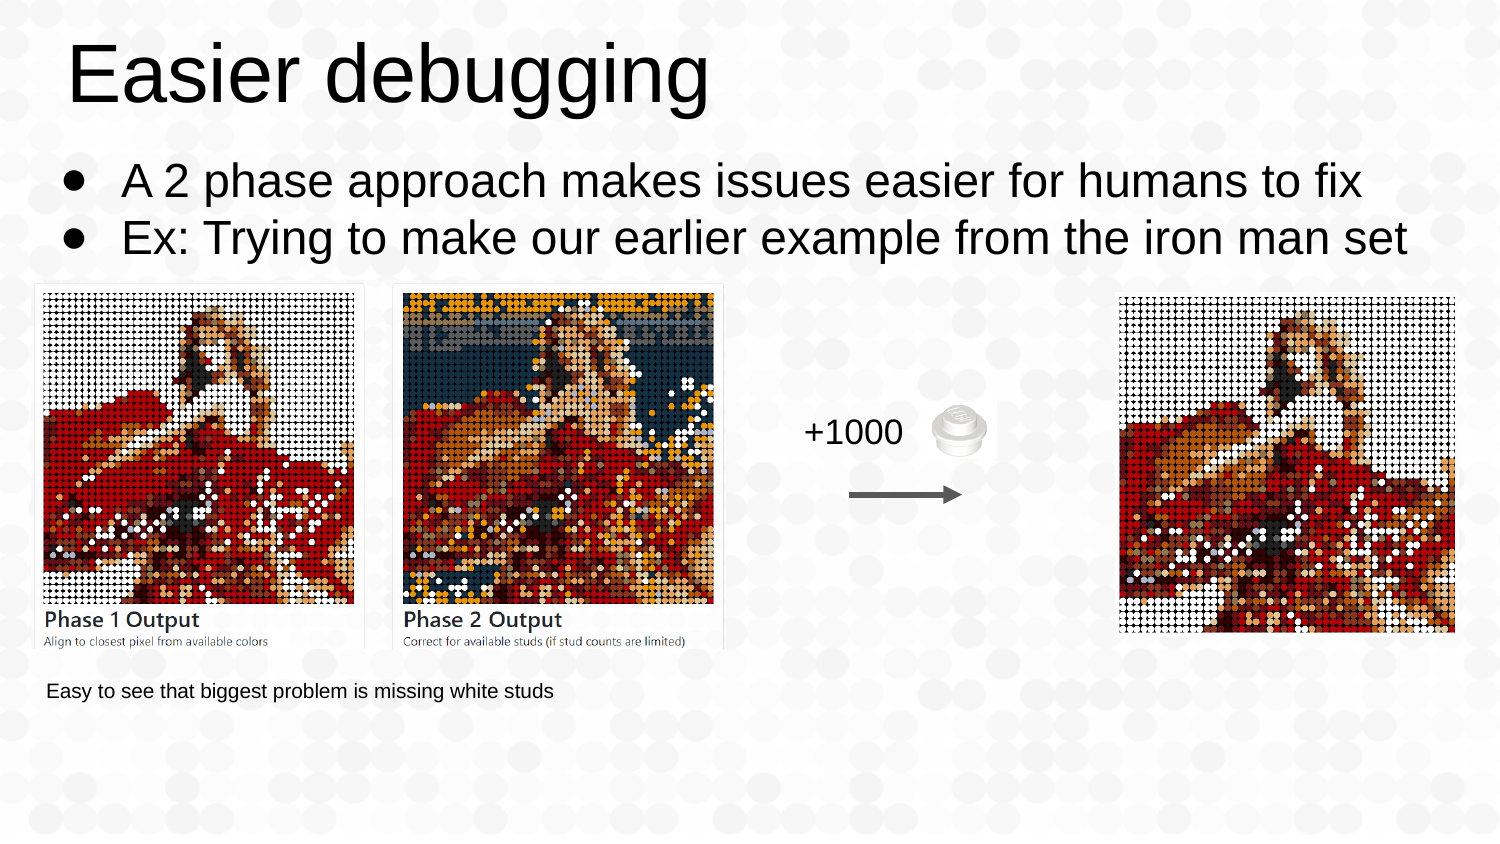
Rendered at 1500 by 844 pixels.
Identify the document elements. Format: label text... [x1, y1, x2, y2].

text_box A 2 phase approach makes issues easier for humans to fix Ex: Trying to make our earlier example from the iron man set [31, 134, 1449, 280]
title Easier debugging [51, 19, 1449, 134]
picture [0, 0, 1500, 844]
text_box +1000 [788, 394, 1110, 467]
text_box Easy to see that biggest problem is missing white studs [31, 665, 721, 716]
